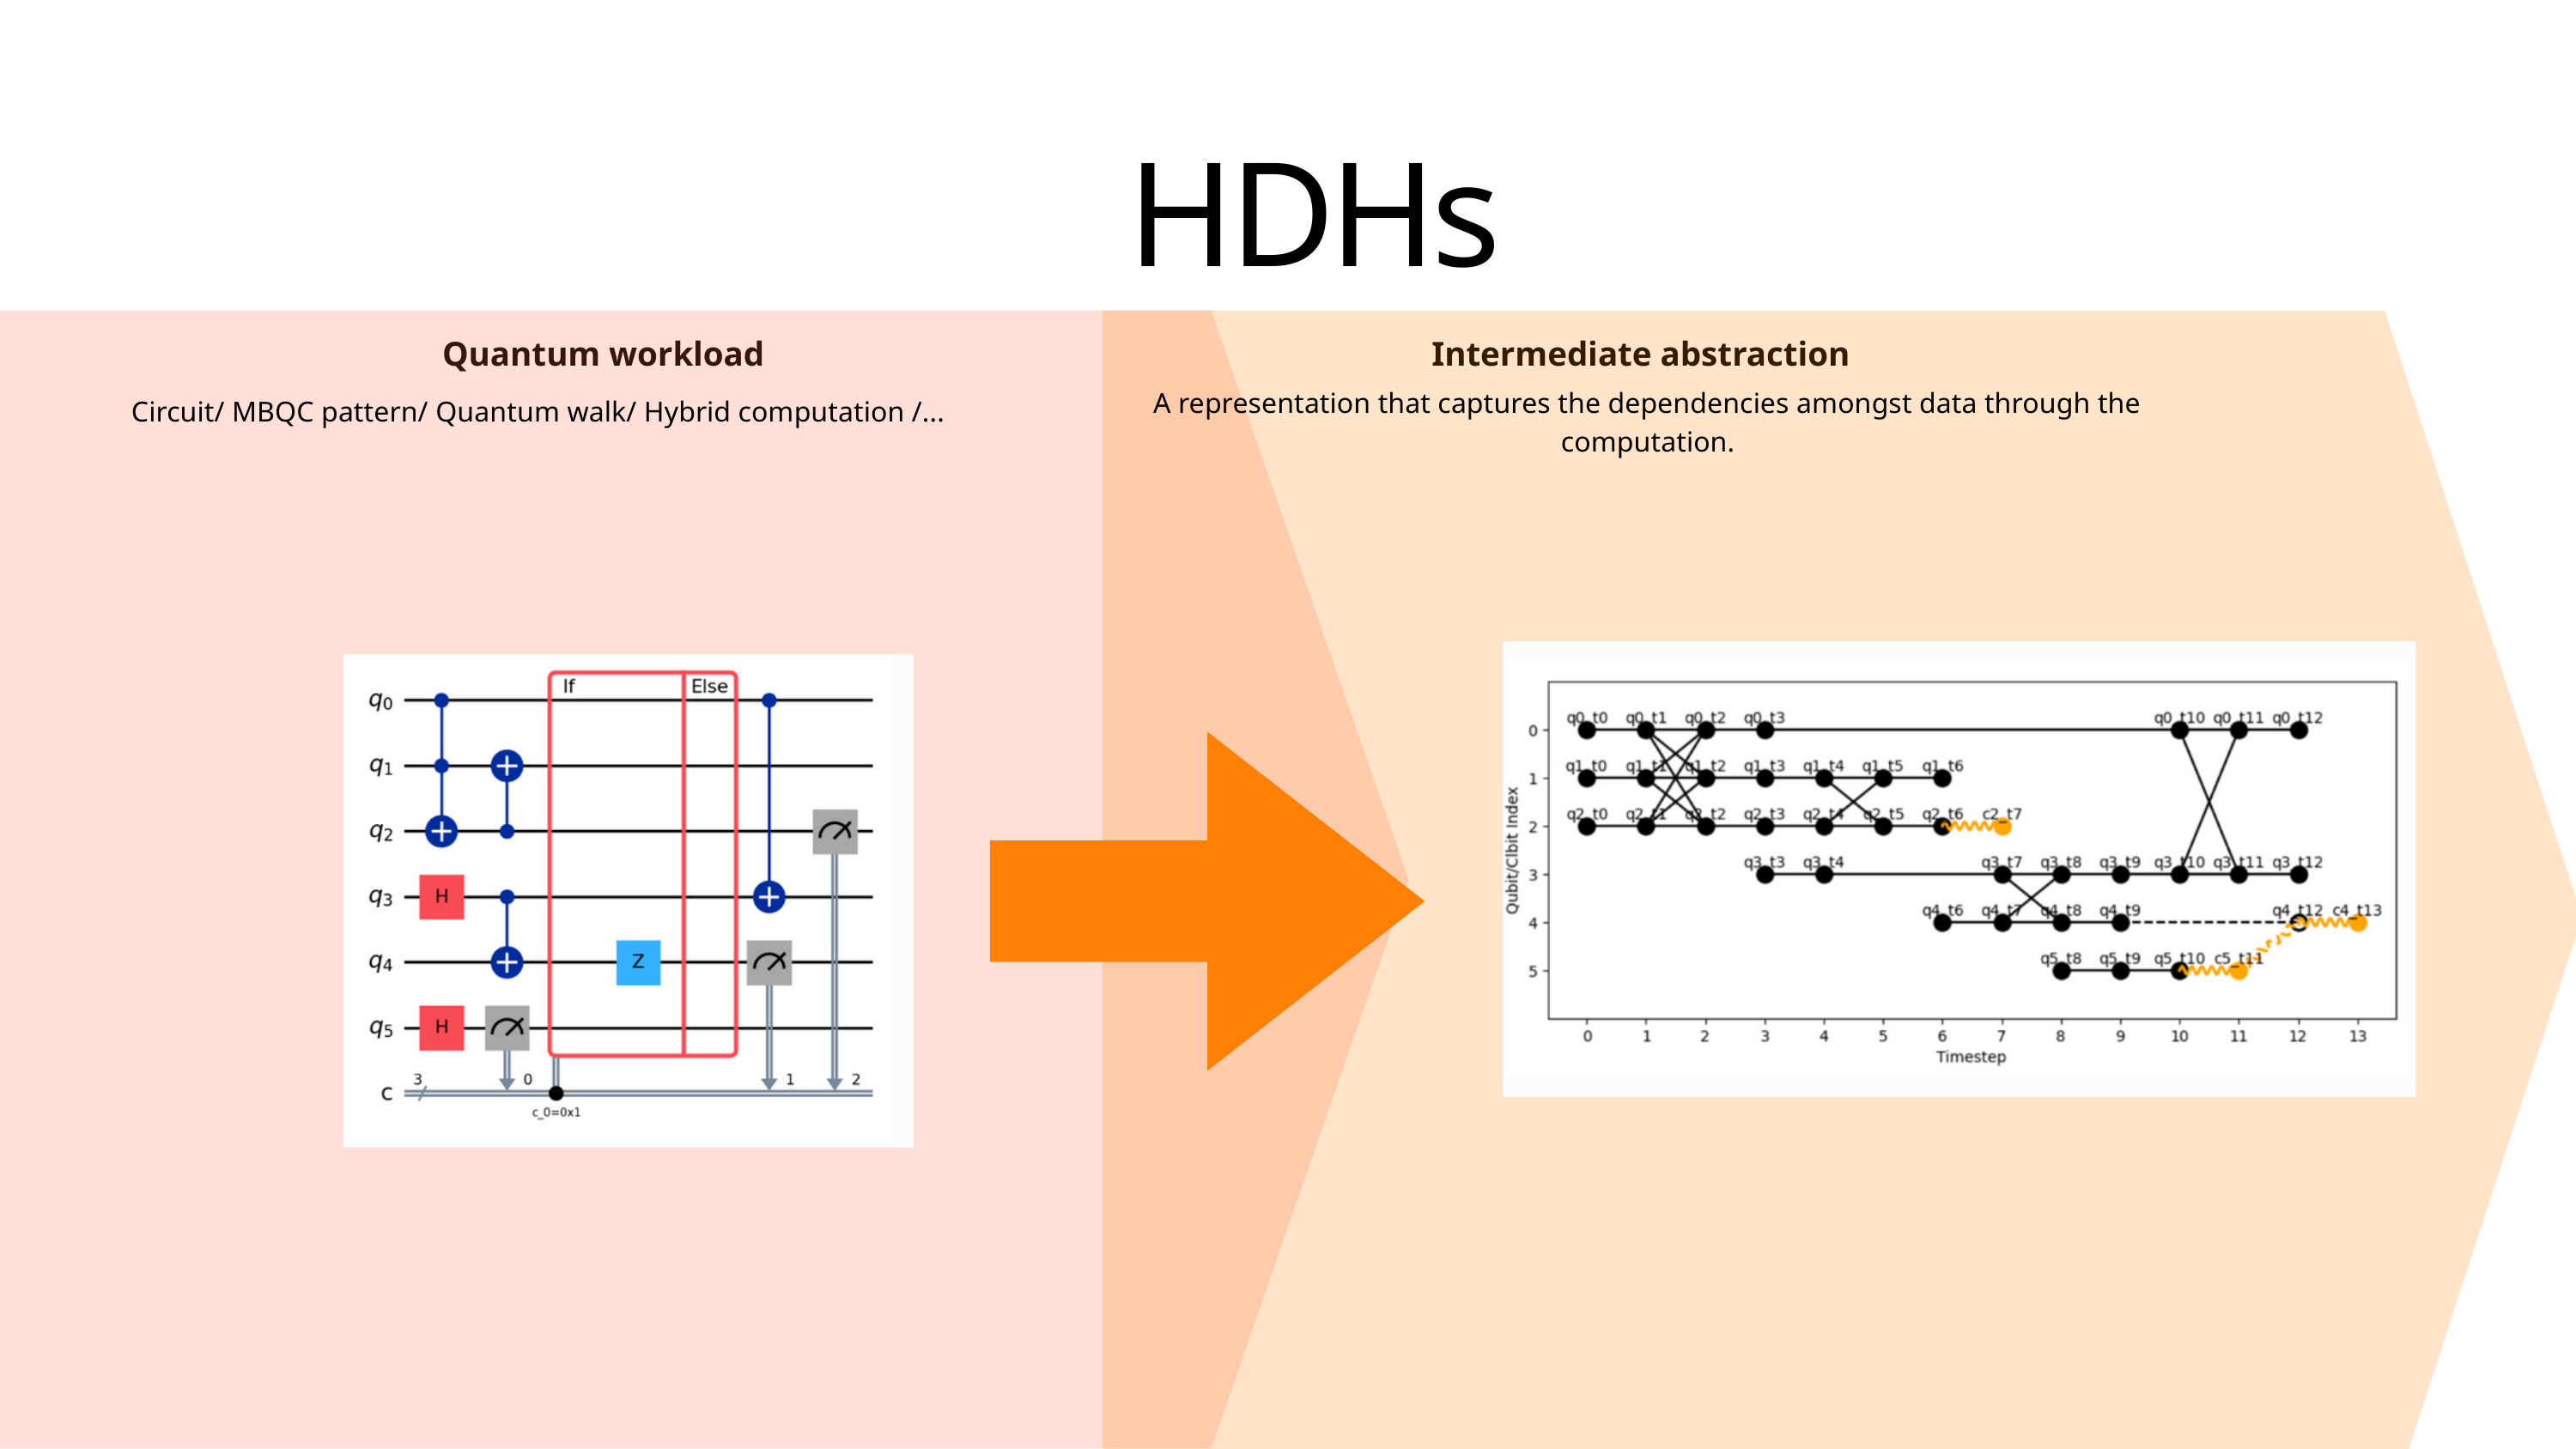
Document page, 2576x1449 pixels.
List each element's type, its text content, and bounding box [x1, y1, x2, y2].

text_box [989, 731, 1425, 1071]
text_box HDHs [144, 107, 2484, 295]
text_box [0, 310, 1101, 1449]
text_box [1102, 310, 2576, 1449]
